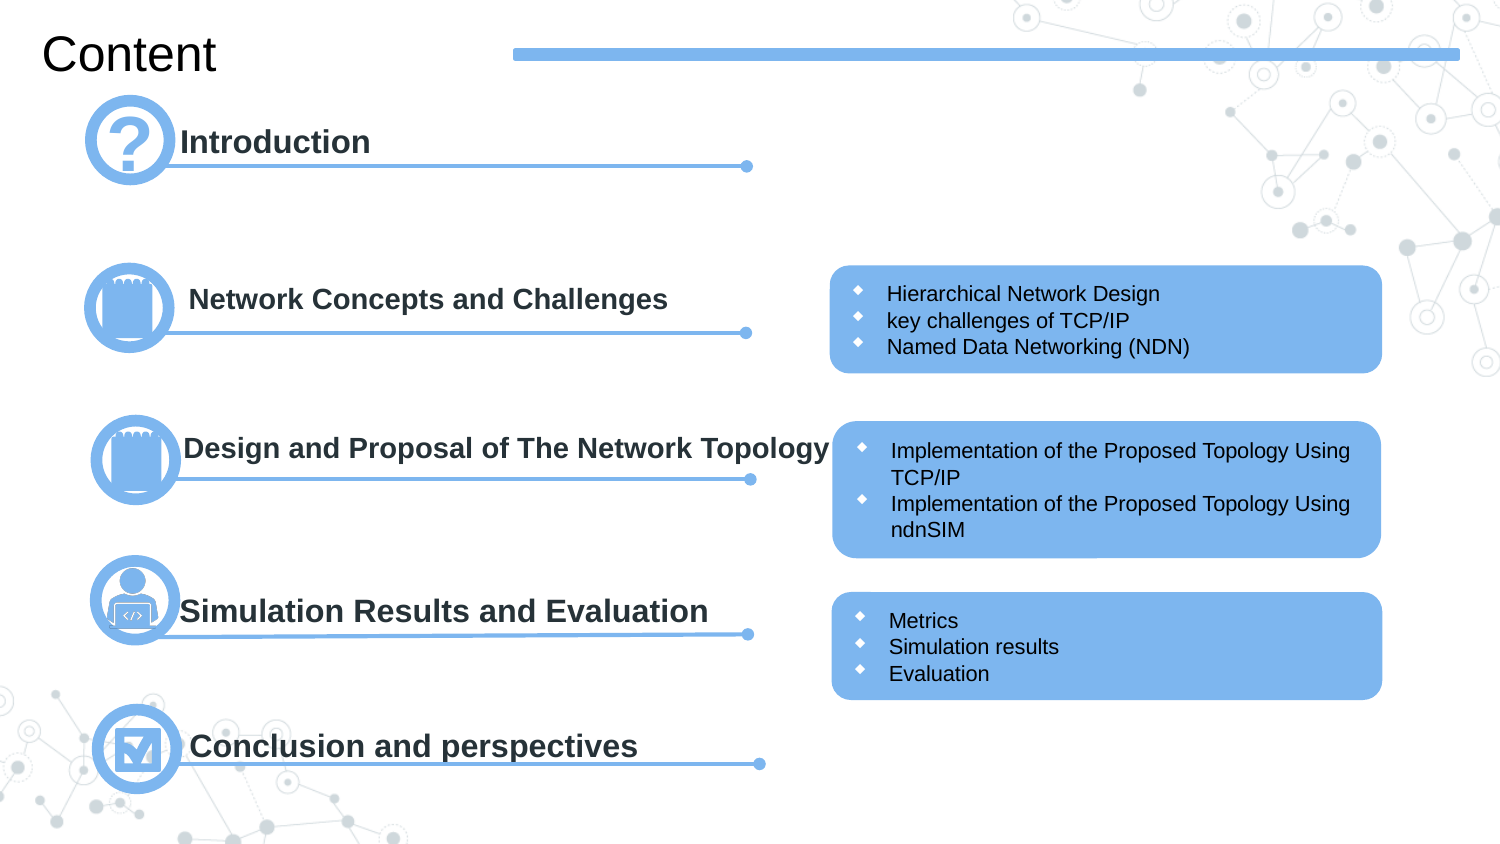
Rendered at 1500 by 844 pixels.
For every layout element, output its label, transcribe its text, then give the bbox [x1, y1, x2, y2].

text_box [111, 431, 162, 491]
text_box [102, 278, 153, 339]
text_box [189, 646, 641, 763]
text_box [90, 414, 177, 506]
text_box Hierarchical Network Design key challenges of TCP/IP Named Data Networking (NDN) [831, 267, 1381, 372]
text_box Metrics Simulation results Evaluation [833, 594, 1381, 698]
text_box [513, 48, 1460, 61]
text_box [84, 262, 174, 354]
text_box [91, 703, 183, 795]
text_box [182, 428, 1199, 501]
text_box [115, 641, 154, 646]
text_box [115, 728, 161, 772]
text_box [179, 572, 787, 630]
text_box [179, 277, 884, 317]
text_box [158, 634, 749, 638]
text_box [179, 120, 922, 163]
text_box Implementation of the Proposed Topology Using TCP/IP Implementation of the Proposed Topology Using ndnSIM [834, 423, 1380, 557]
picture [0, 0, 1500, 844]
text_box Content [41, 28, 507, 82]
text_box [86, 85, 175, 196]
